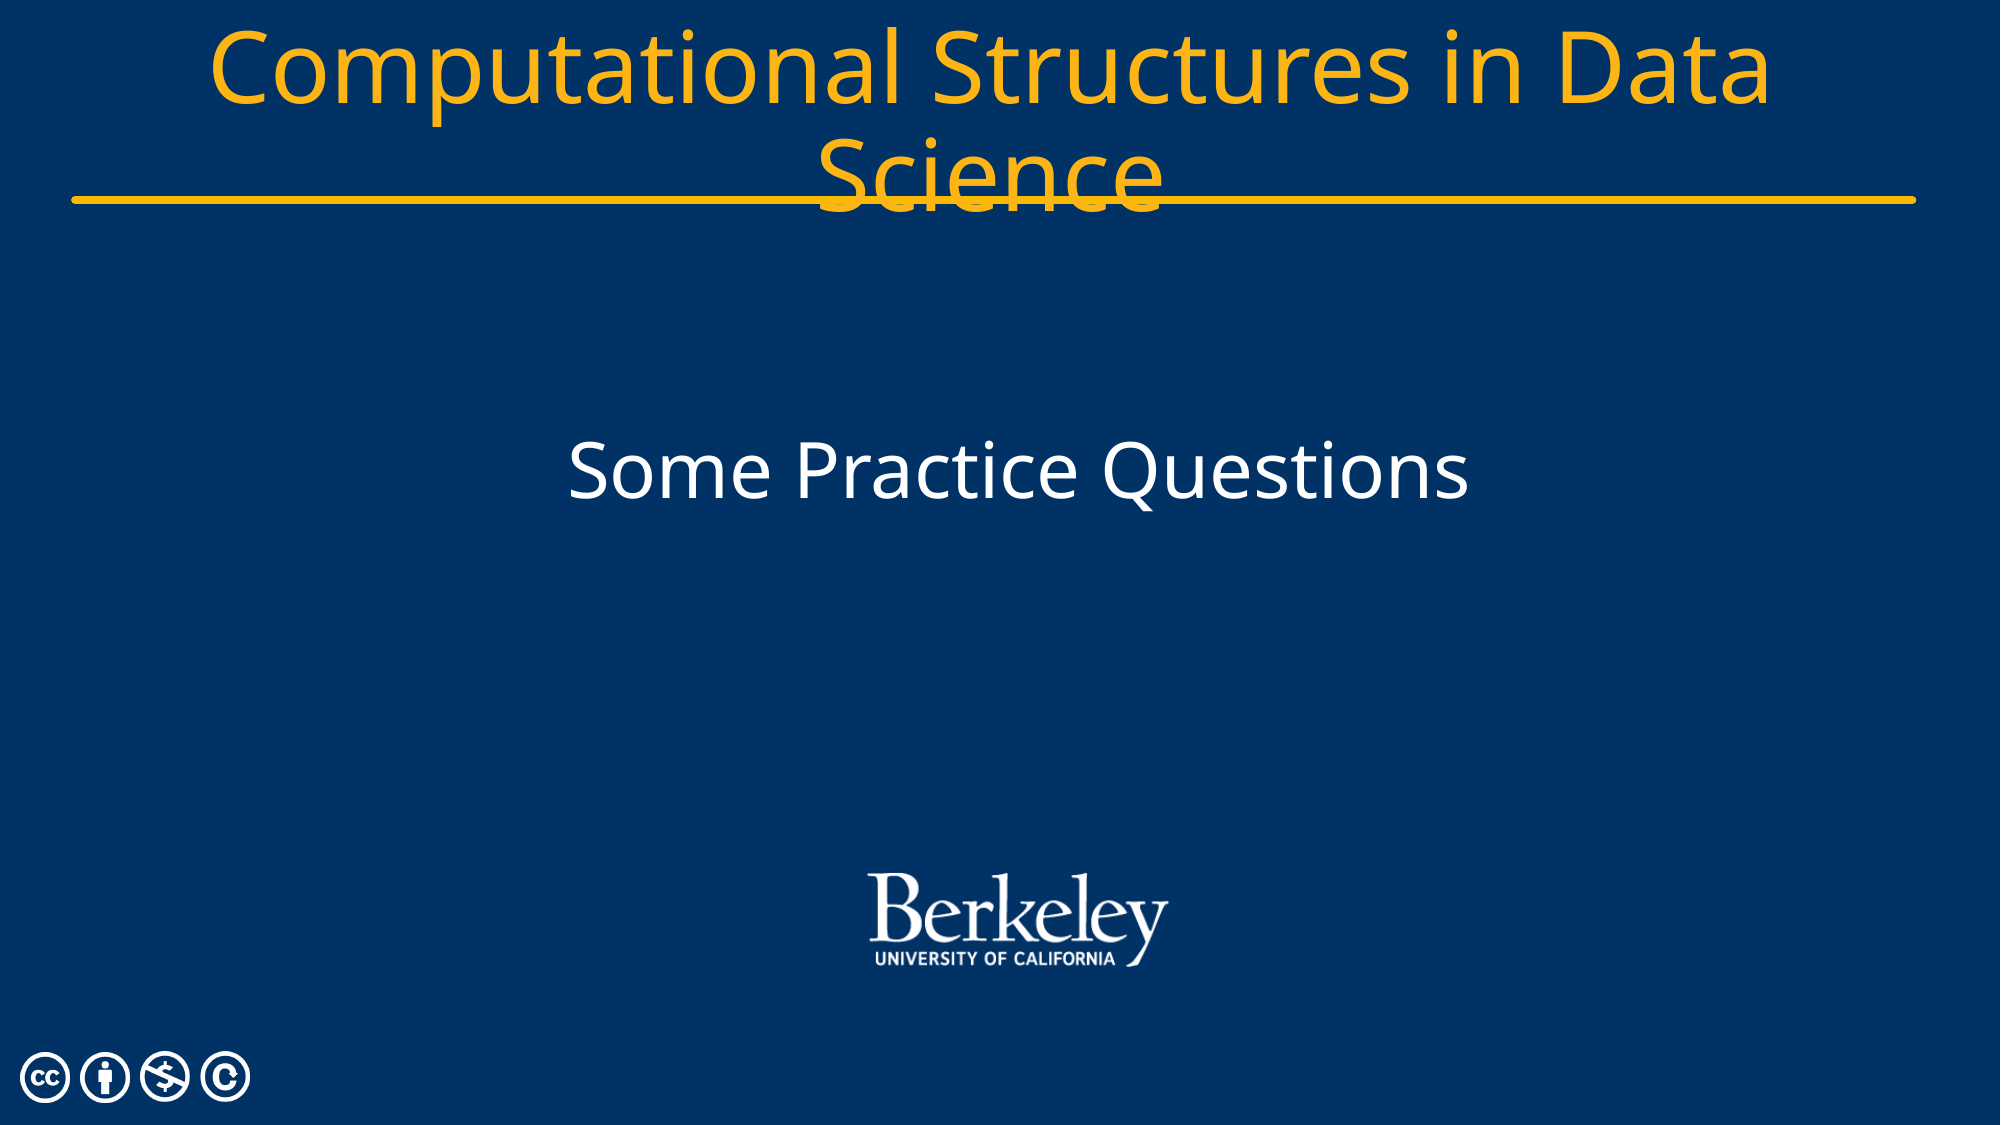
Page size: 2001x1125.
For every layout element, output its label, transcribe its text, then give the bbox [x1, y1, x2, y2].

picture [854, 854, 1184, 987]
picture [20, 1052, 70, 1103]
picture [80, 1052, 130, 1103]
title Some Practice Questions [323, 351, 1715, 596]
picture [140, 1051, 190, 1102]
